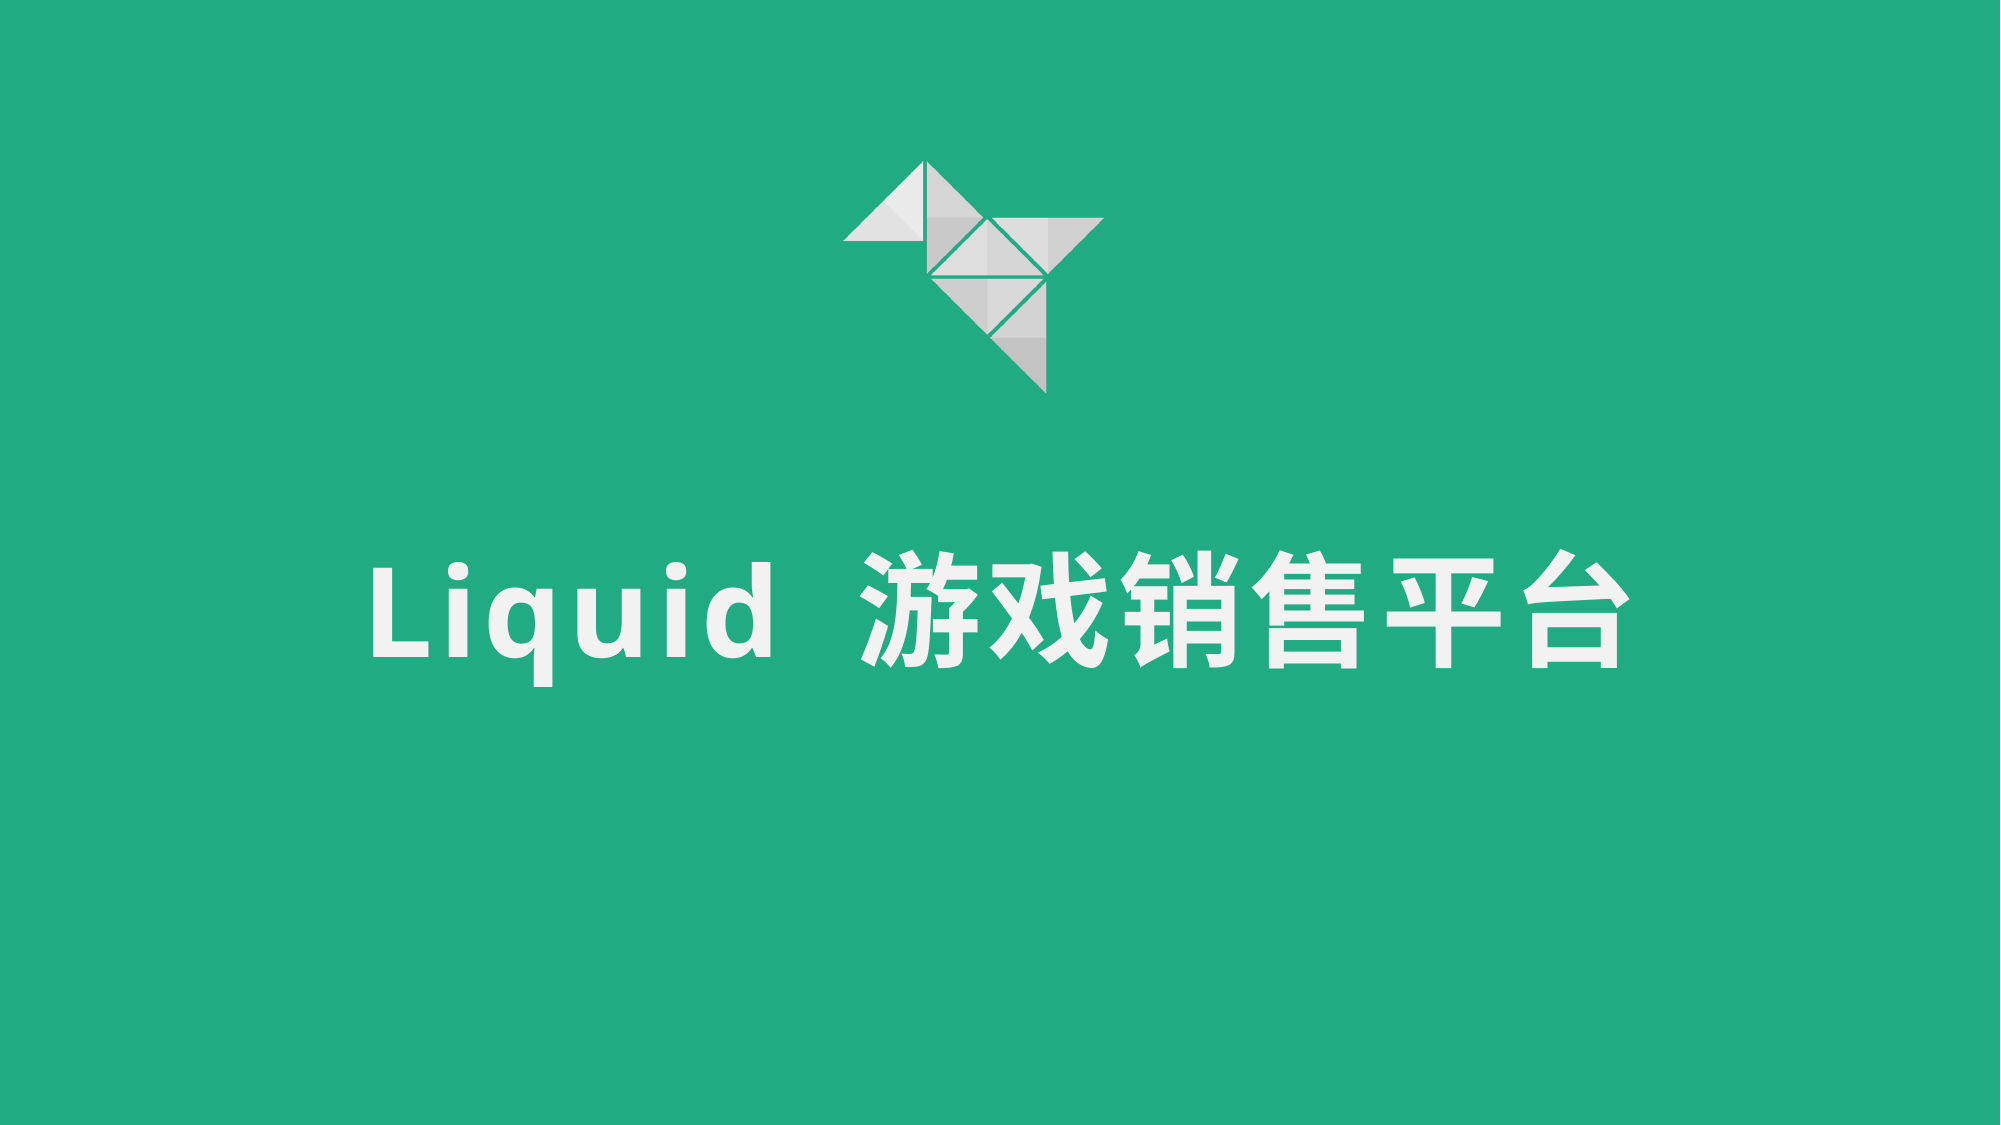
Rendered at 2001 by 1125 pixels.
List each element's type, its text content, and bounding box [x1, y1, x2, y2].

text_box Liquid 游戏销售平台 [347, 525, 1653, 691]
picture [843, 161, 1104, 398]
